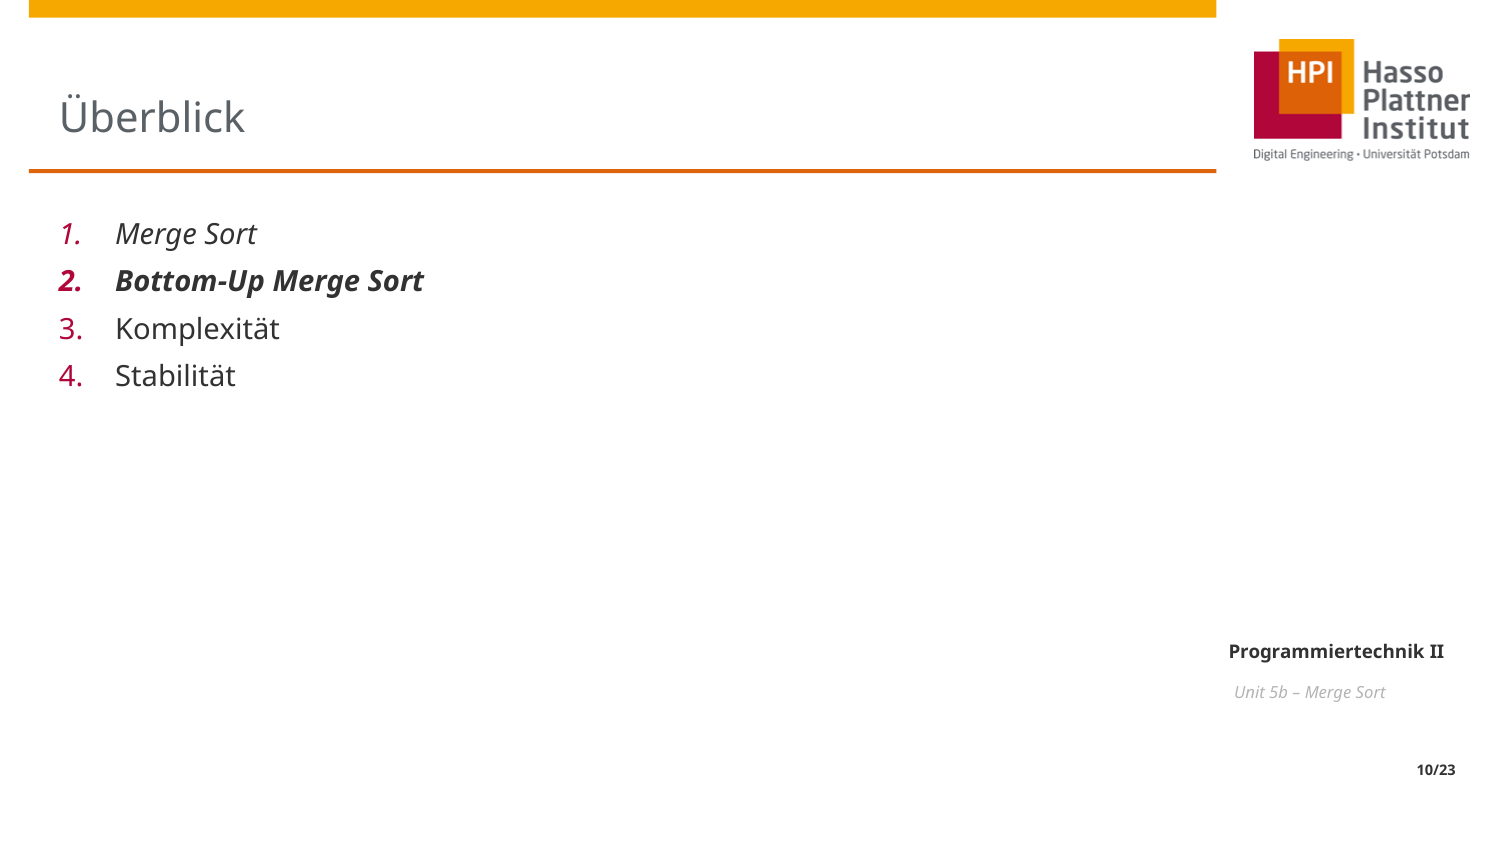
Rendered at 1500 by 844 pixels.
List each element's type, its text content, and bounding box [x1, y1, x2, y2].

picture [1254, 39, 1470, 161]
title Überblick [58, 17, 1187, 170]
list Merge Sort Bottom-Up Merge Sort Komplexität Stabilität [58, 203, 1187, 788]
